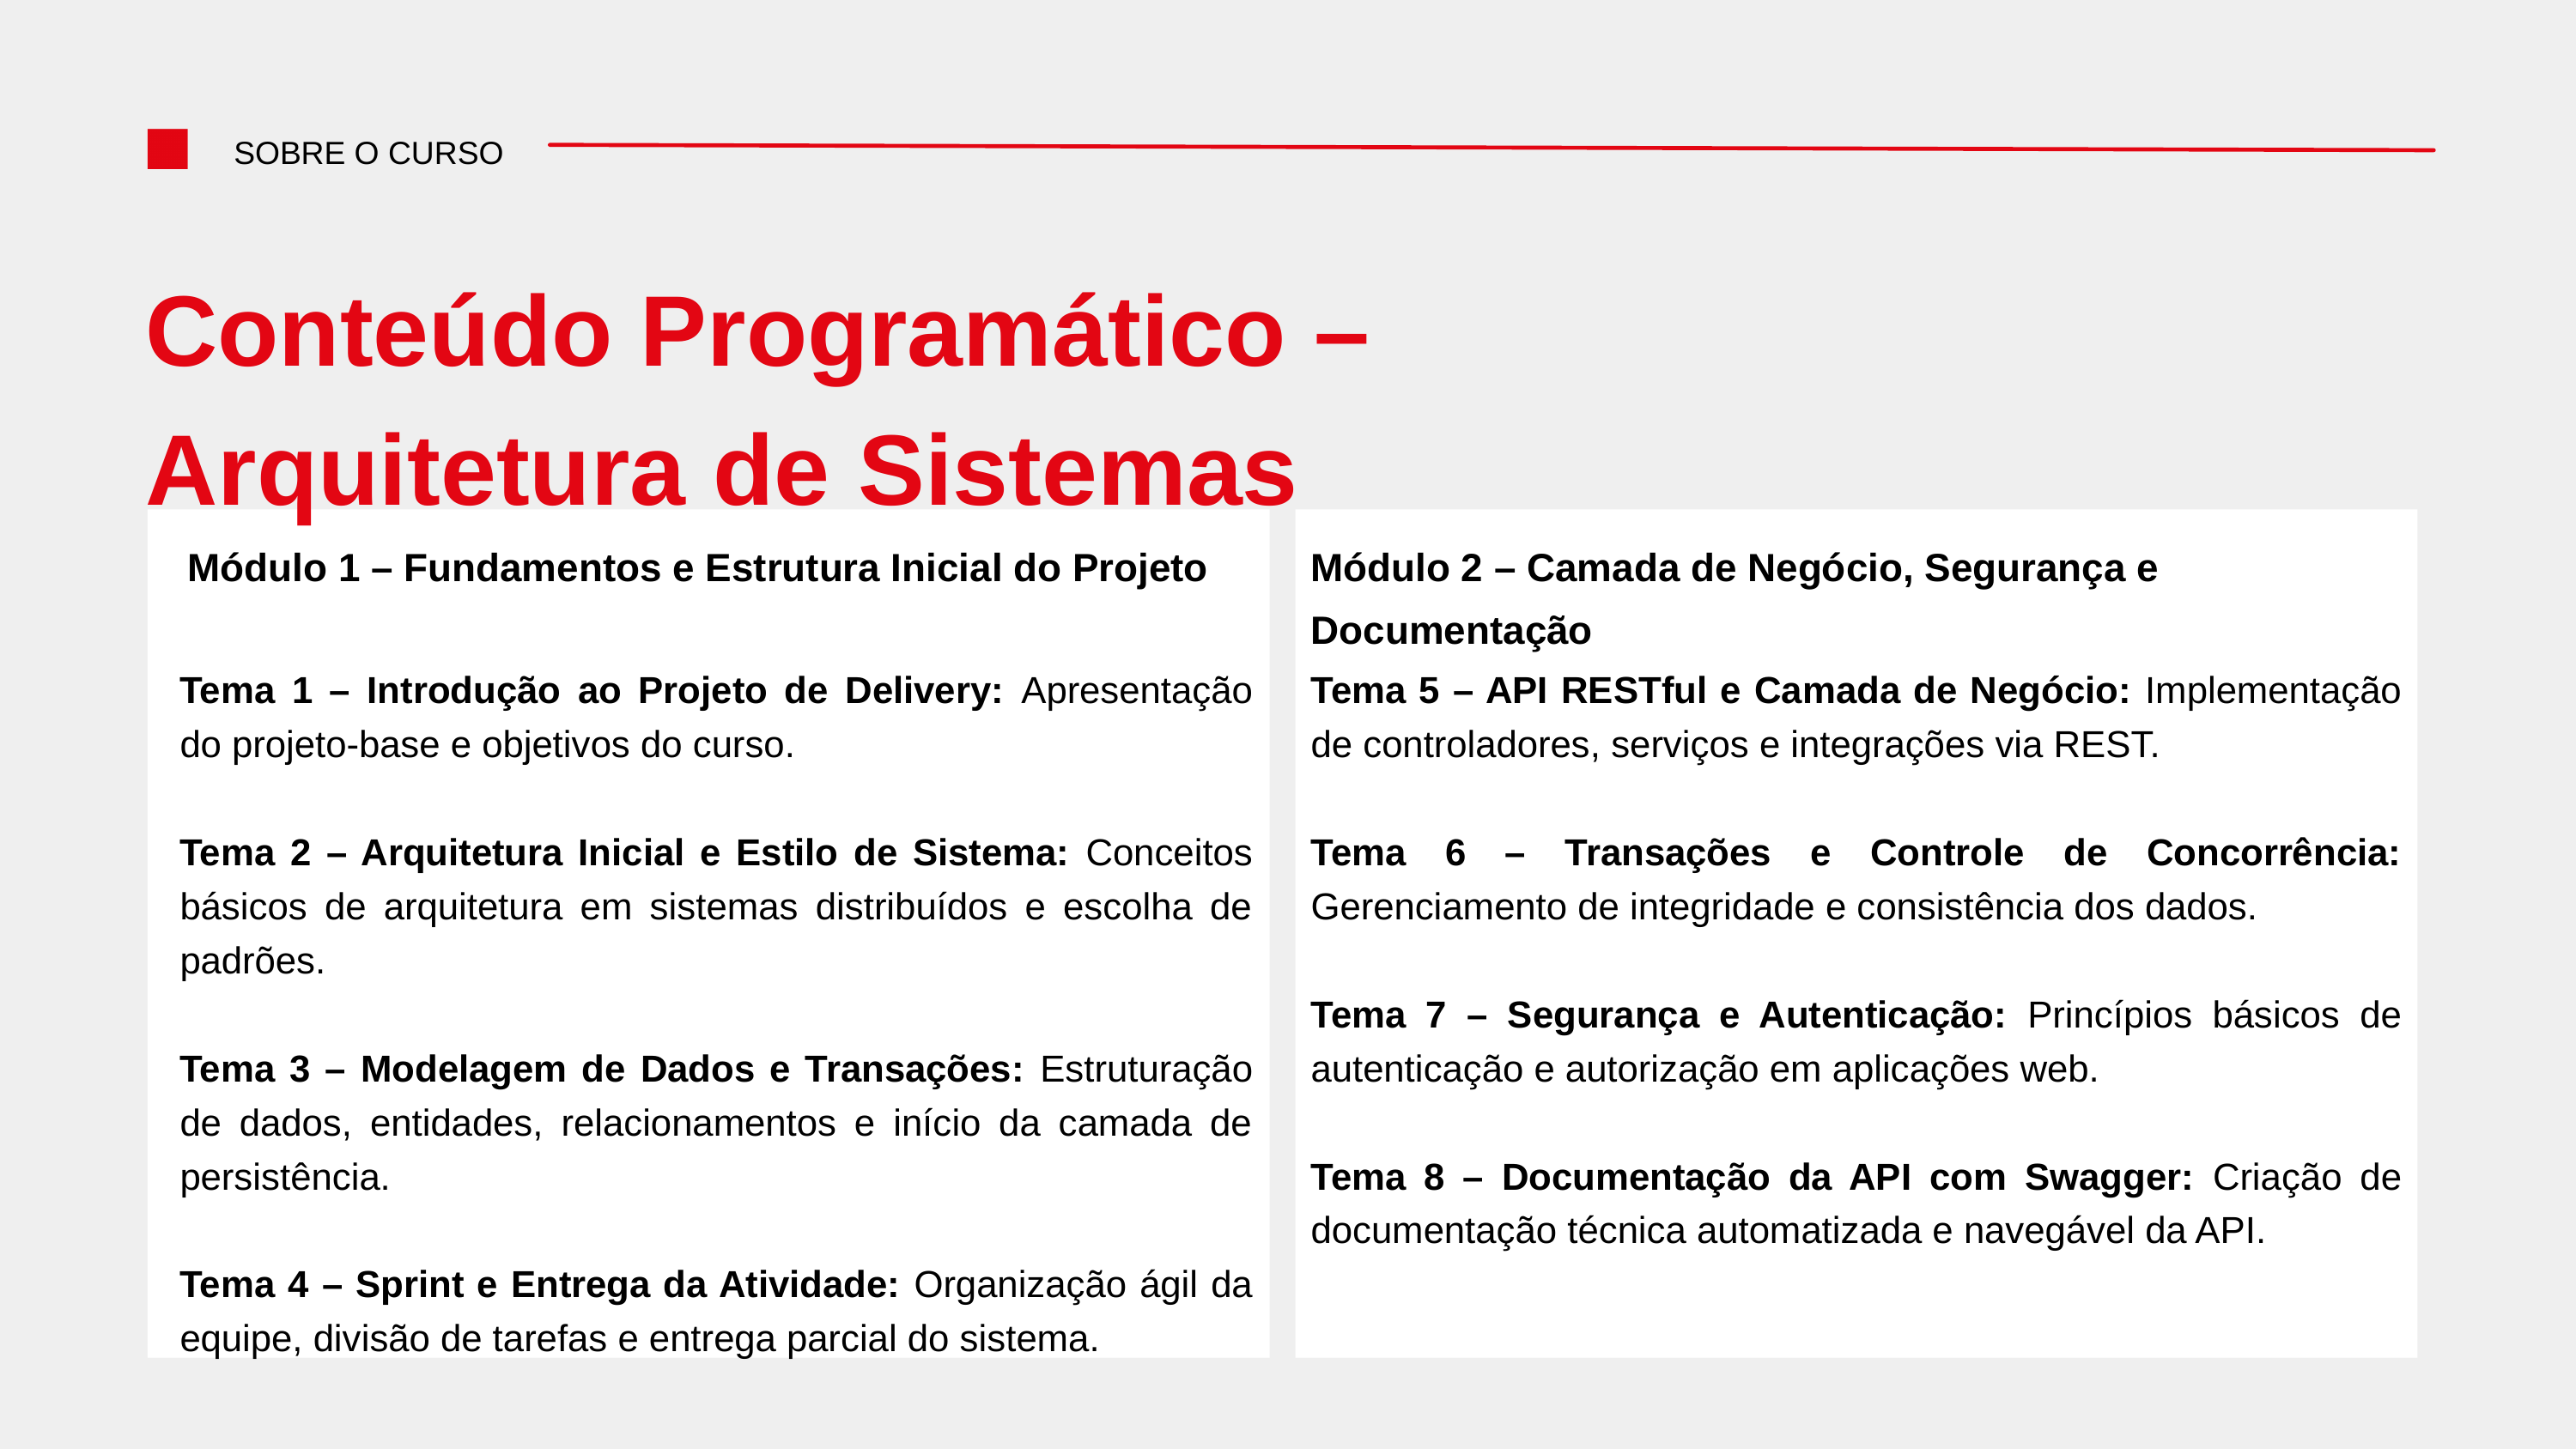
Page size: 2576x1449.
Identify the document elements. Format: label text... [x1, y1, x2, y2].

text_box SOBRE O CURSO [221, 125, 517, 171]
text_box Conteúdo Programático – Arquitetura de Sistemas [145, 246, 1824, 526]
text_box [147, 526, 1270, 1358]
text_box Módulo 2 – Camada de Negócio, Segurança e Documentação [1310, 525, 2353, 652]
text_box Tema 1 – Introdução ao Projeto de Delivery: Apresentação do projeto-base e objetivos do curso. Tema 2 – Arquitetura Inicial e Estilo de Sistema: Conceitos básicos de arquitetura em sistemas distribuídos e escolha de padrões. Tema 3 – Modelagem de Dados e Transações: Estruturação de dados, entidades, relacionamentos e início da camada de persistência. Tema 4 – Sprint e Entrega da Atividade: Organização ágil da equipe, divisão de tarefas e entrega parcial do sistema. [179, 657, 1254, 1360]
text_box [147, 108, 188, 169]
text_box [1295, 488, 2418, 1358]
text_box Tema 5 – API RESTful e Camada de Negócio: Implementação de controladores, serviços e integrações via REST. Tema 6 – Transações e Controle de Concorrência: Gerenciamento de integridade e consistência dos dados. Tema 7 – Segurança e Autenticação: Princípios básicos de autenticação e autorização em aplicações web. Tema 8 – Documentação da API com Swagger: Criação de documentação técnica automatizada e navegável da API. [1310, 657, 2403, 1306]
text_box Módulo 1 – Fundamentos e Estrutura Inicial do Projeto [187, 526, 1245, 590]
